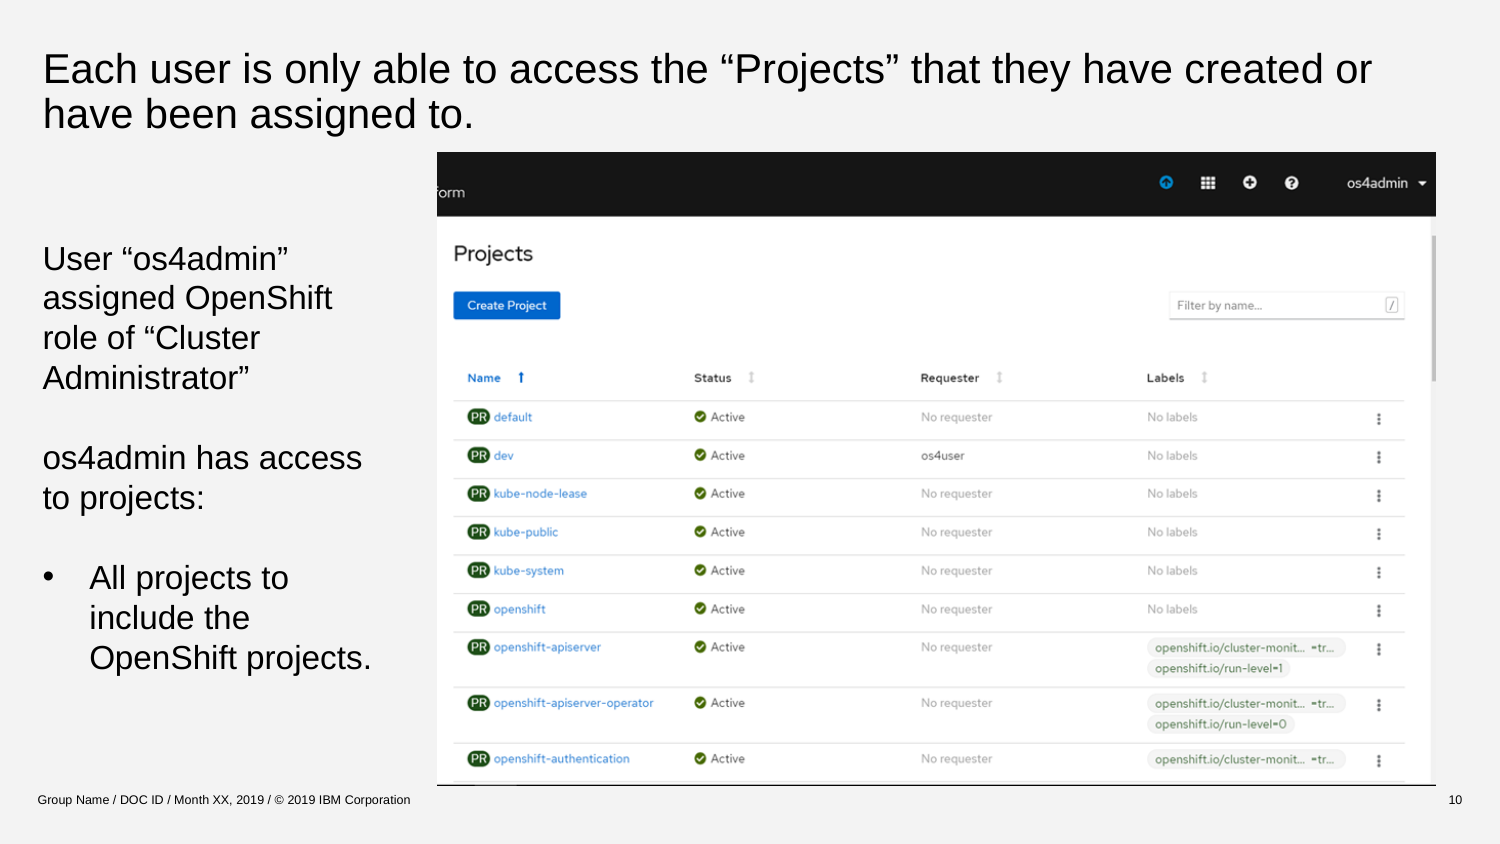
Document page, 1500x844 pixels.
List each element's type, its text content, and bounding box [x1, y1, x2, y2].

text_box User “os4admin” assigned OpenShift role of “Cluster Administrator” os4admin has access to projects: All projects to include the OpenShift projects. [27, 229, 407, 724]
text_box Each user is only able to access the “Projects” that they have created or have been assigned to. [42, 47, 1463, 180]
picture [436, 152, 1437, 786]
slide_number 10 [1162, 785, 1463, 813]
footer Group Name / DOC ID / Month XX, 2019 / © 2019 IBM Corporation [37, 785, 713, 813]
